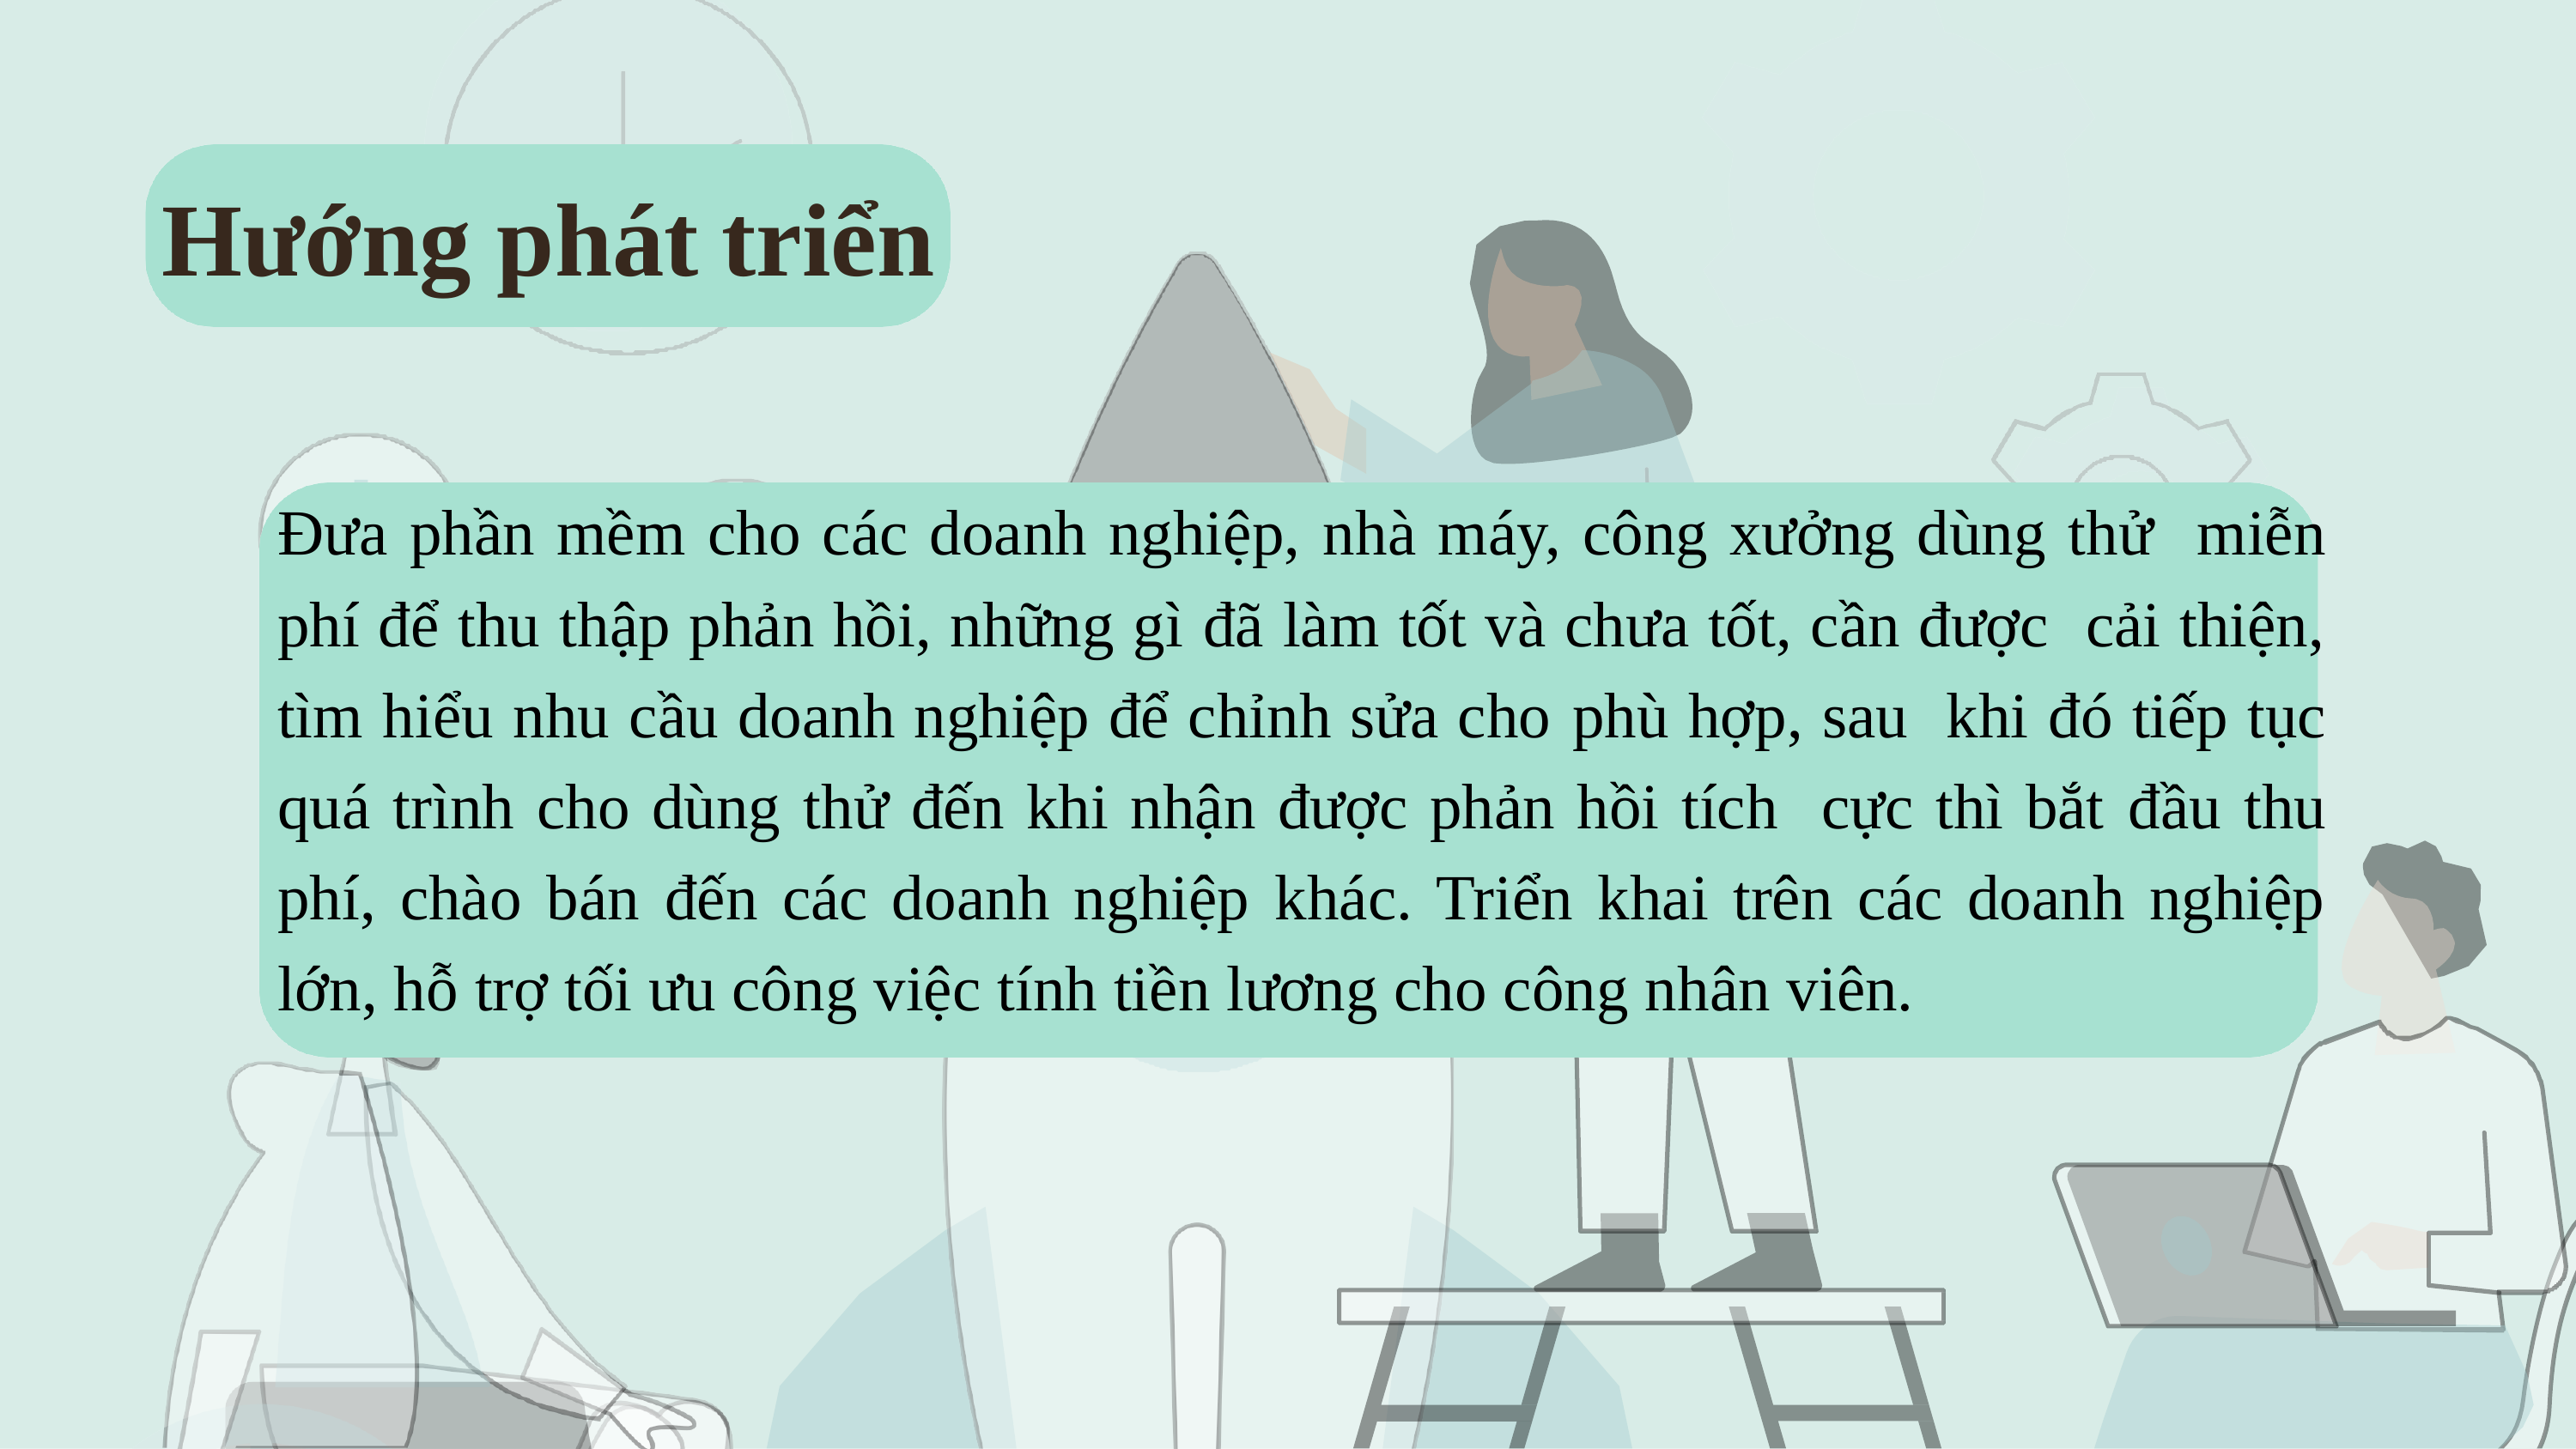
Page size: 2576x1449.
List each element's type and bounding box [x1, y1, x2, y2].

text_box [130, 0, 2576, 1449]
